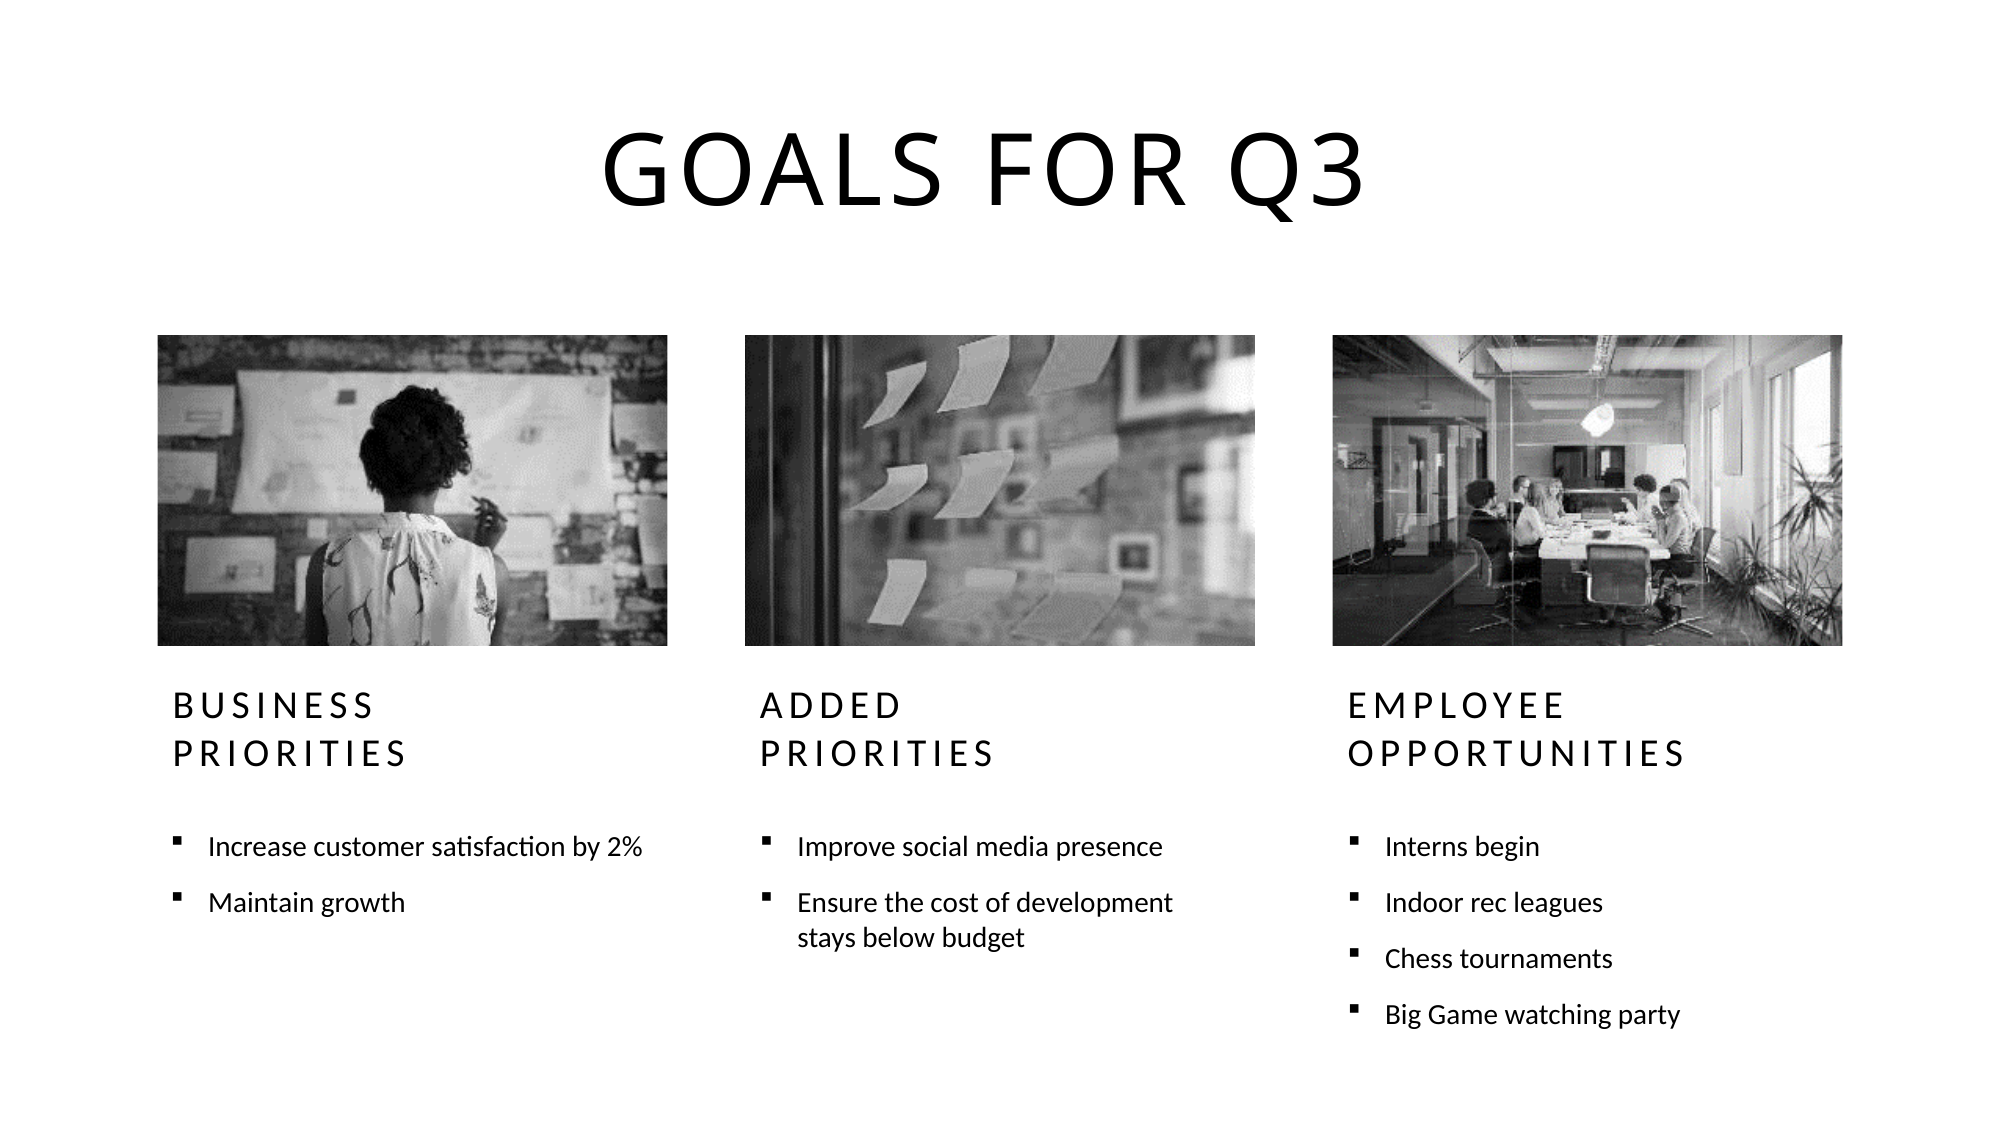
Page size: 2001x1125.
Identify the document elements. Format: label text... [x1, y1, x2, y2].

list Interns begin Indoor rec leagues Chess tournaments Big Game watching party [1332, 819, 1840, 1062]
title Goals for q3 [97, 22, 1903, 309]
picture [1332, 335, 1843, 646]
list BUSINESS PRIORITIES [157, 671, 668, 814]
list Increase customer satisfaction by 2% Maintain growth [155, 819, 663, 1062]
picture [157, 335, 668, 646]
list EMPLOYEE OPPORTUNITIES [1332, 671, 1843, 814]
list Added PRIORITIES [745, 671, 1255, 814]
picture [745, 335, 1255, 646]
list Improve social media presence Ensure the cost of development stays below budget [745, 819, 1252, 1062]
